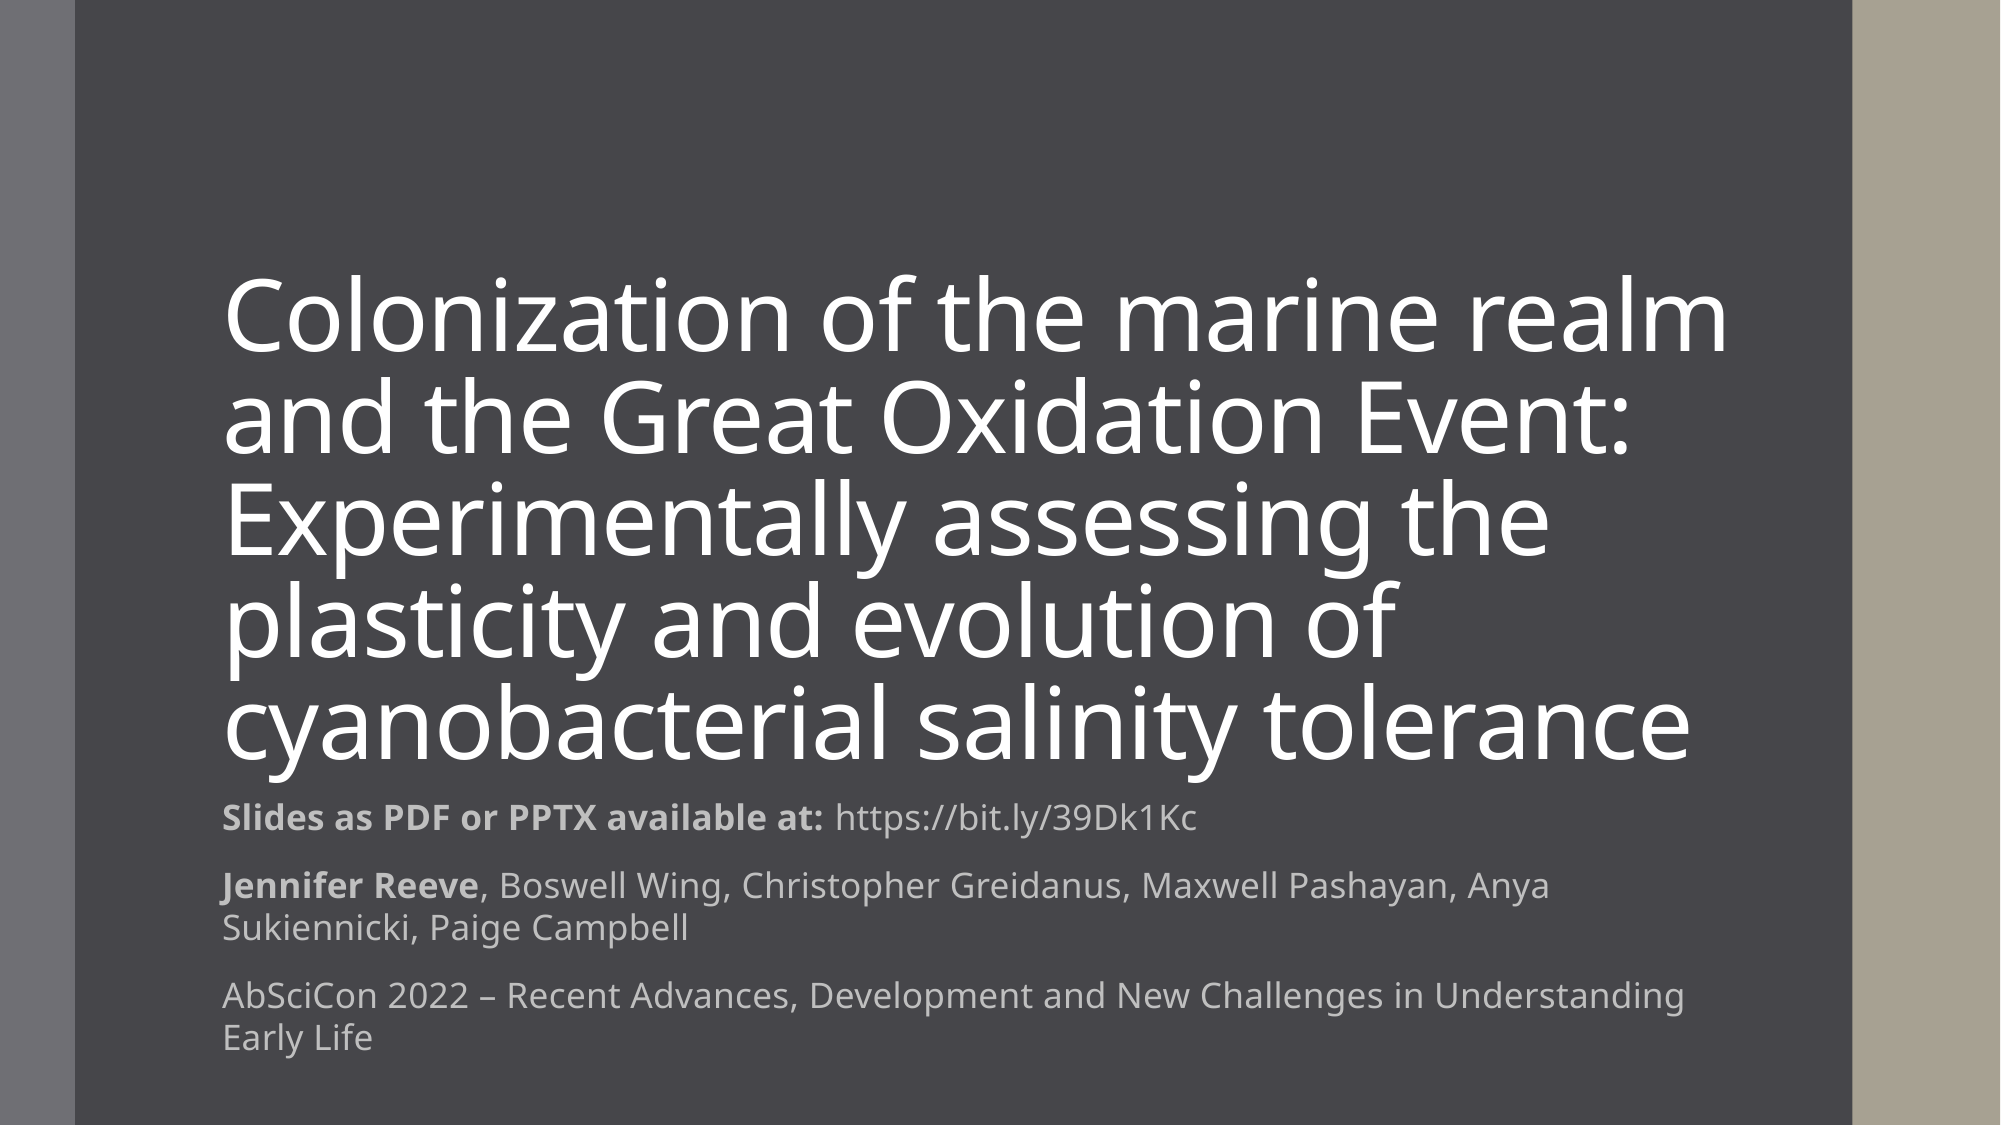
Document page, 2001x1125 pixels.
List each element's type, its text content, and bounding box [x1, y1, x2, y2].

title Colonization of the marine realm and the Great Oxidation Event: Experimentally assessing the plasticity and evolution of cyanobacterial salinity tolerance [206, 124, 1752, 787]
subtitle Slides as PDF or PPTX available at: https://bit.ly/39Dk1Kc Jennifer Reeve, Boswell Wing, Christopher Greidanus, Maxwell Pashayan, Anya Sukiennicki, Paige Campbell AbSciCon 2022 – Recent Advances, Development and New Challenges in Understanding Early Life [206, 787, 1752, 1065]
